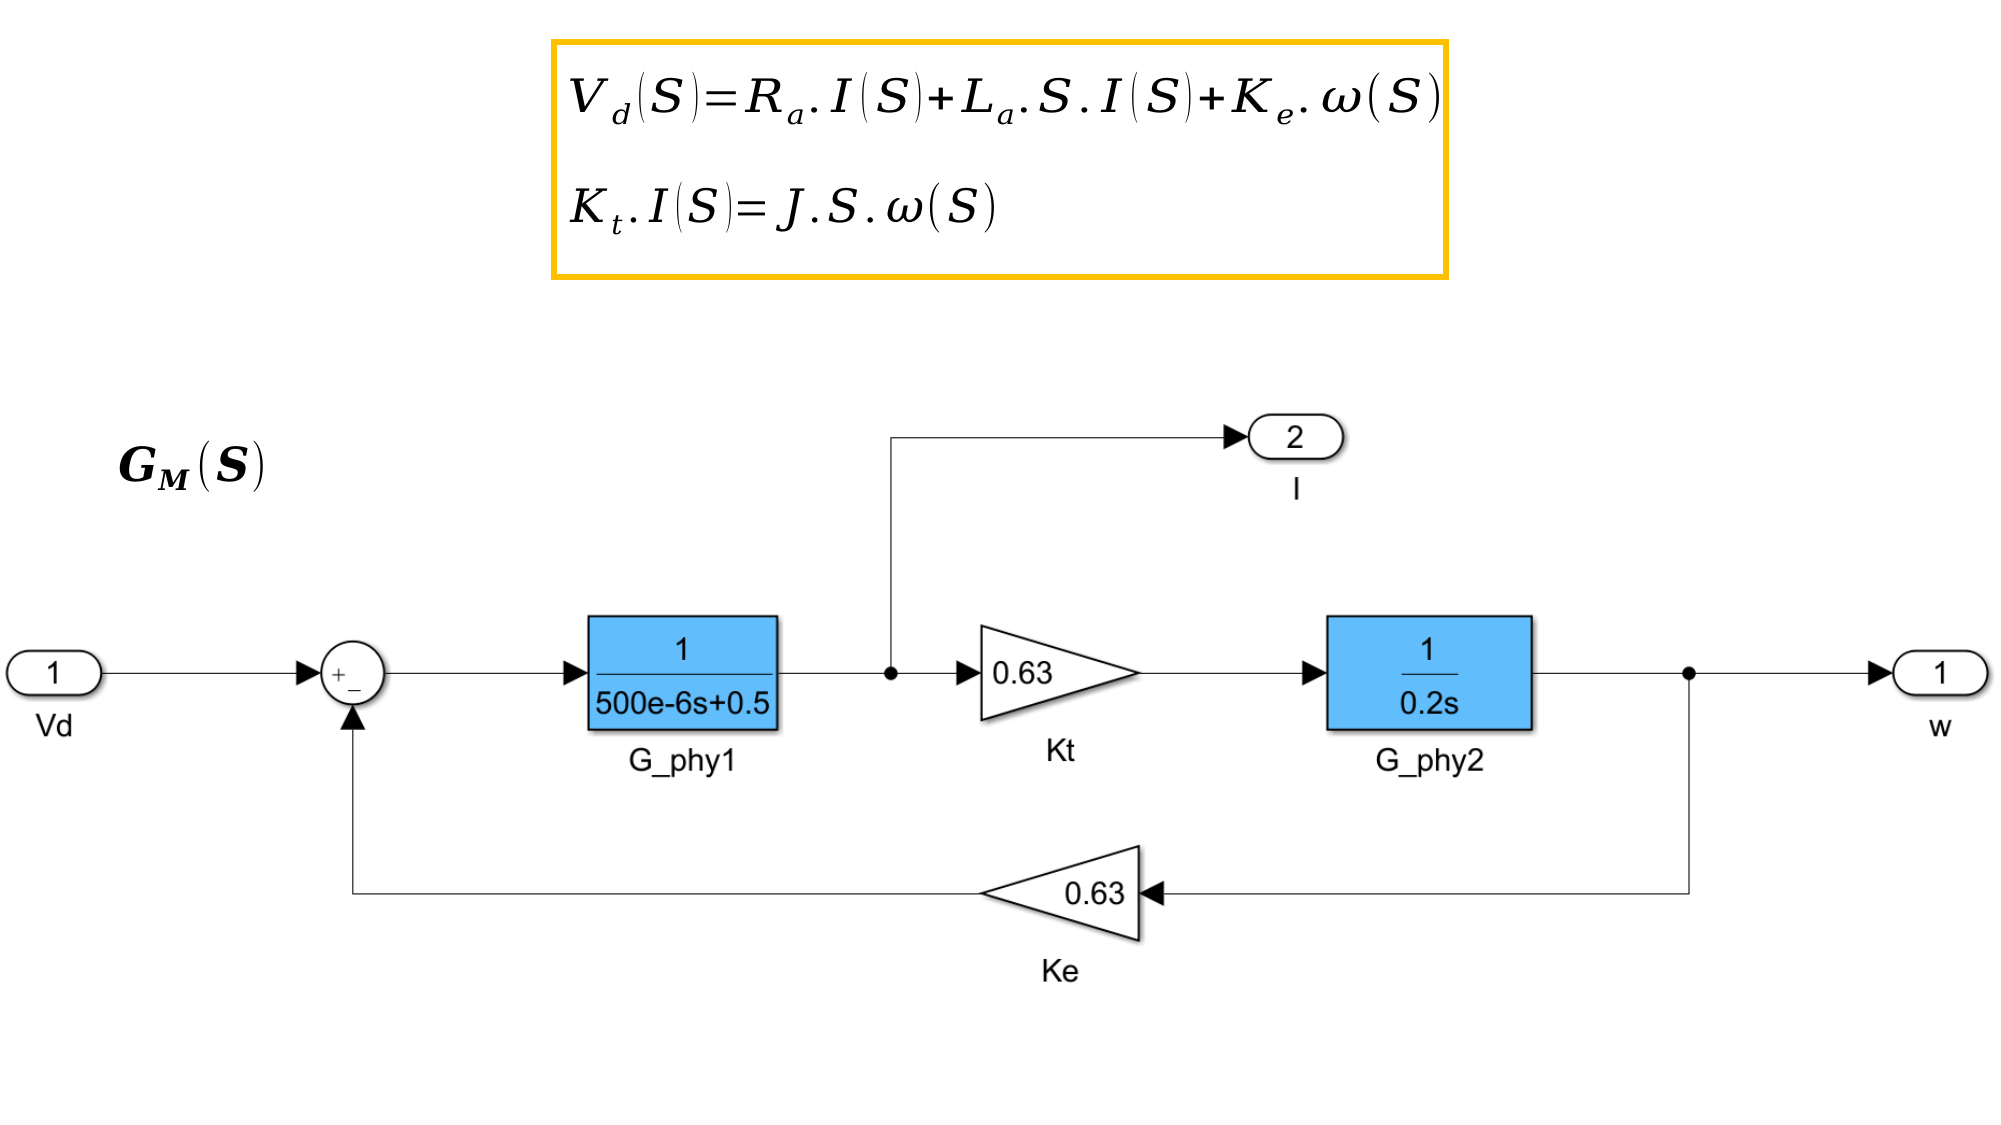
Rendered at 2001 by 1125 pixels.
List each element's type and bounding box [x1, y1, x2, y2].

picture [0, 377, 2000, 1001]
text_box [553, 42, 1447, 278]
